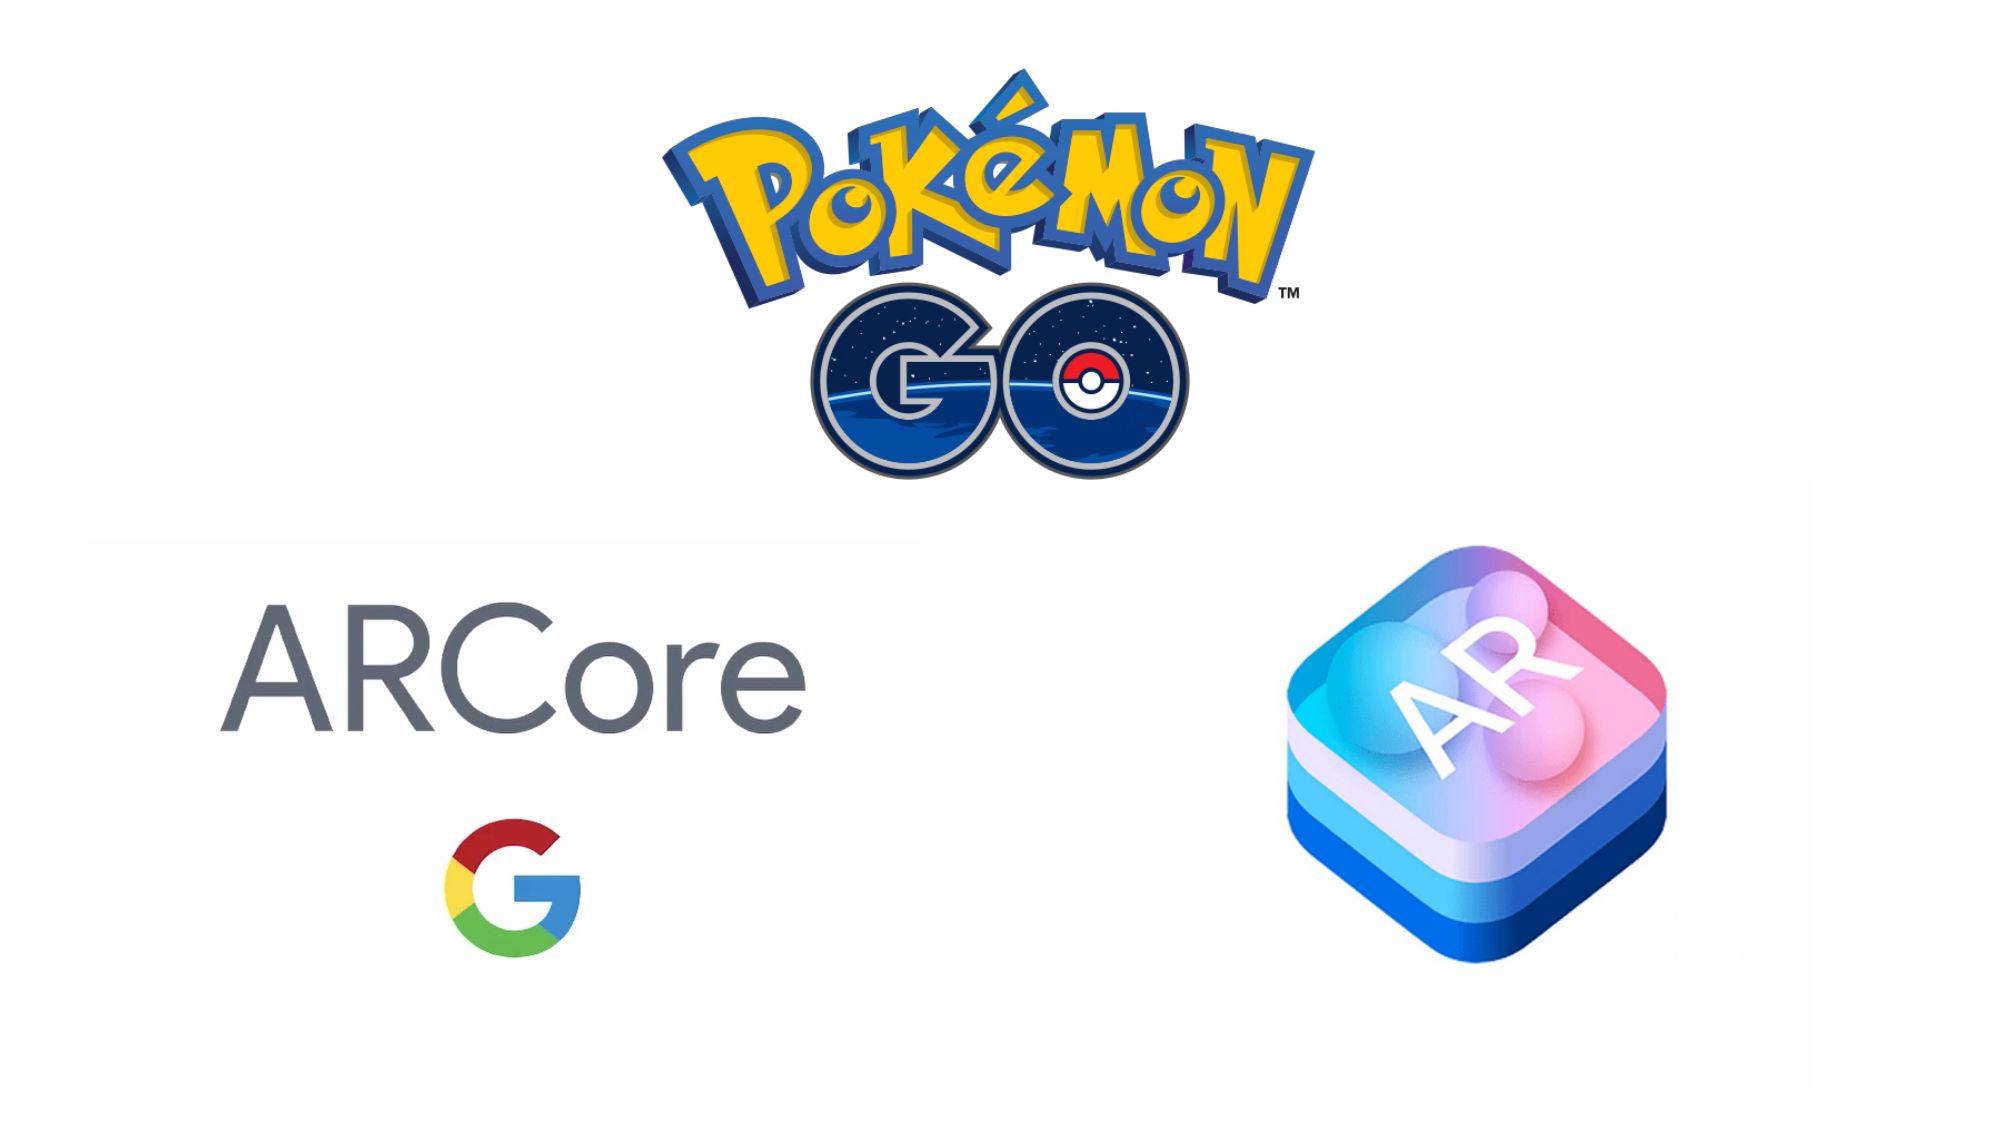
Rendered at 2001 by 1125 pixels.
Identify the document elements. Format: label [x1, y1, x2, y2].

picture [87, 68, 1814, 1095]
